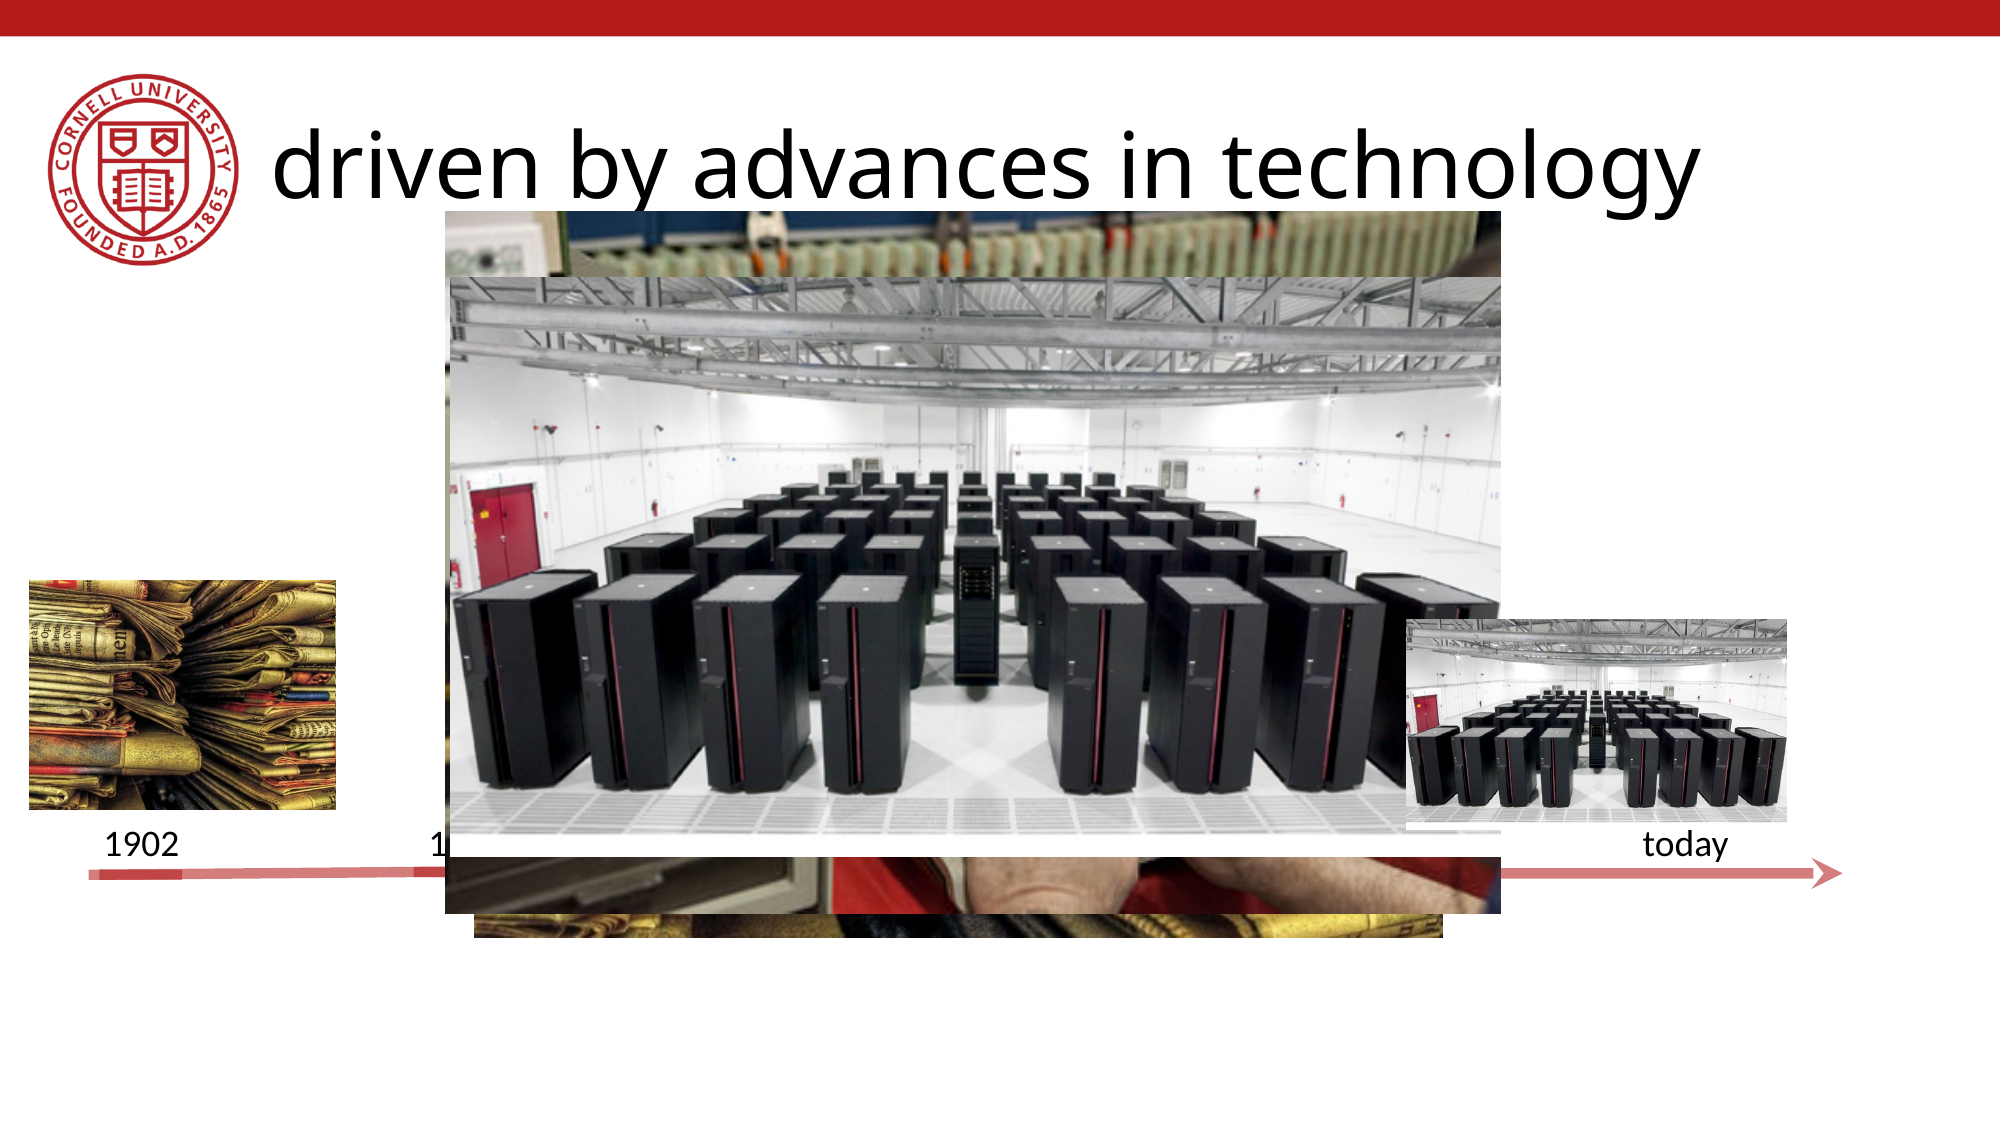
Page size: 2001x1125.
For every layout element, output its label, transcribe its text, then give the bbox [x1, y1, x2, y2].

picture [28, 580, 336, 810]
text_box today [1627, 811, 1843, 872]
text_box 1902 [88, 811, 304, 869]
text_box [88, 871, 413, 875]
title driven by advances in technology [255, 59, 1860, 278]
picture [445, 211, 1787, 938]
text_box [413, 871, 445, 875]
picture [39, 65, 255, 274]
text_box 1942 [413, 811, 445, 866]
